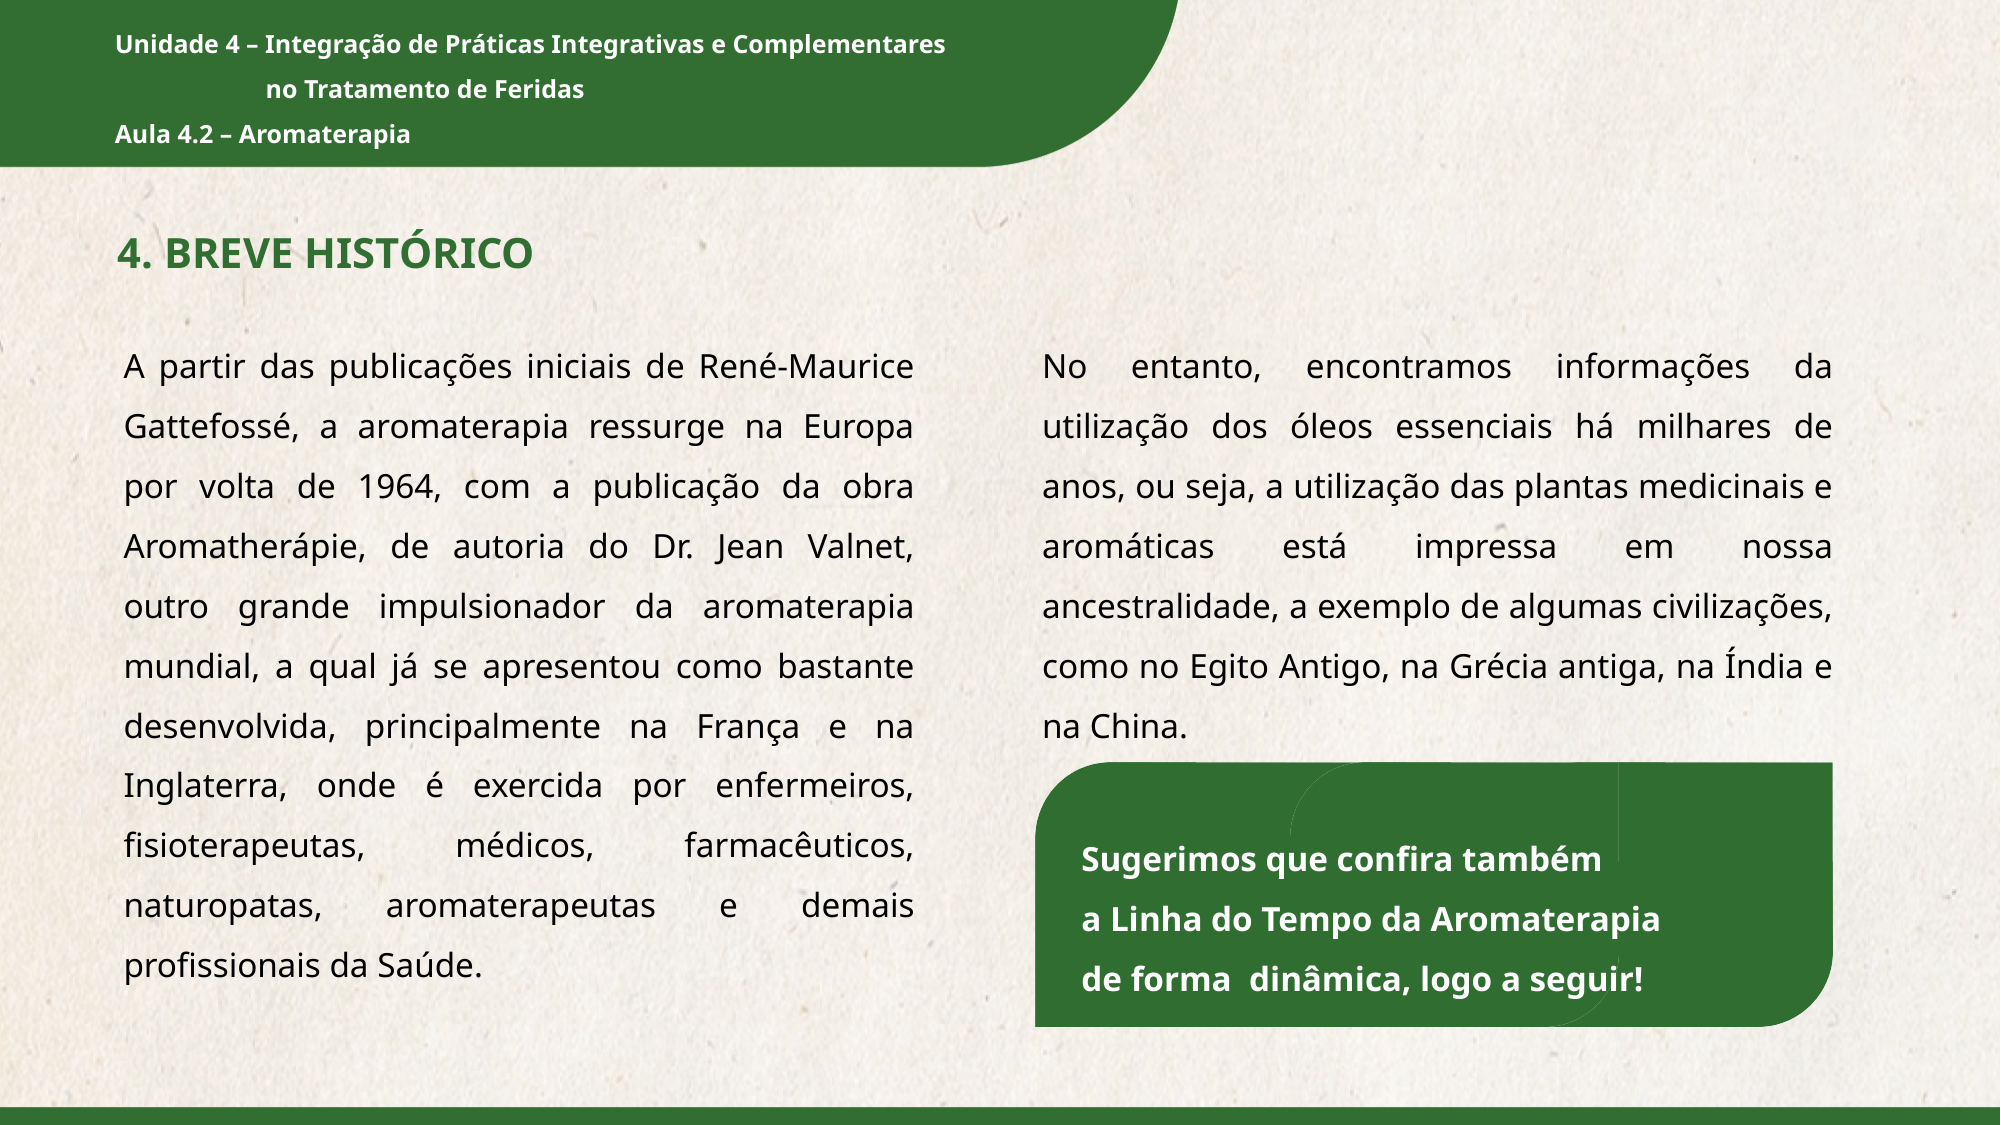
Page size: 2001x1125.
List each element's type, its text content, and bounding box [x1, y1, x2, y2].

text_box No entanto, encontramos informações da utilização dos óleos essenciais há milhares de anos, ou seja, a utilização das plantas medicinais e aromáticas está impressa em nossa ancestralidade, a exemplo de algumas civilizações, como no Egito Antigo, na Grécia antiga, na Índia e na China. [1027, 318, 1850, 753]
picture [0, 0, 2000, 1125]
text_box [1035, 762, 1833, 1027]
text_box A partir das publicações iniciais de René-Maurice Gattefossé, a aromaterapia ressurge na Europa por volta de 1964, com a publicação da obra Aromatherápie, de autoria do Dr. Jean Valnet, outro grande impulsionador da aromaterapia mundial, a qual já se apresentou como bastante desenvolvida, principalmente na França e na Inglaterra, onde é exercida por enfermeiros, fisioterapeutas, médicos, farmacêuticos, naturopatas, aromaterapeutas e demais profissionais da Saúde. [108, 318, 931, 992]
text_box 4. BREVE HISTÓRICO [102, 219, 898, 285]
